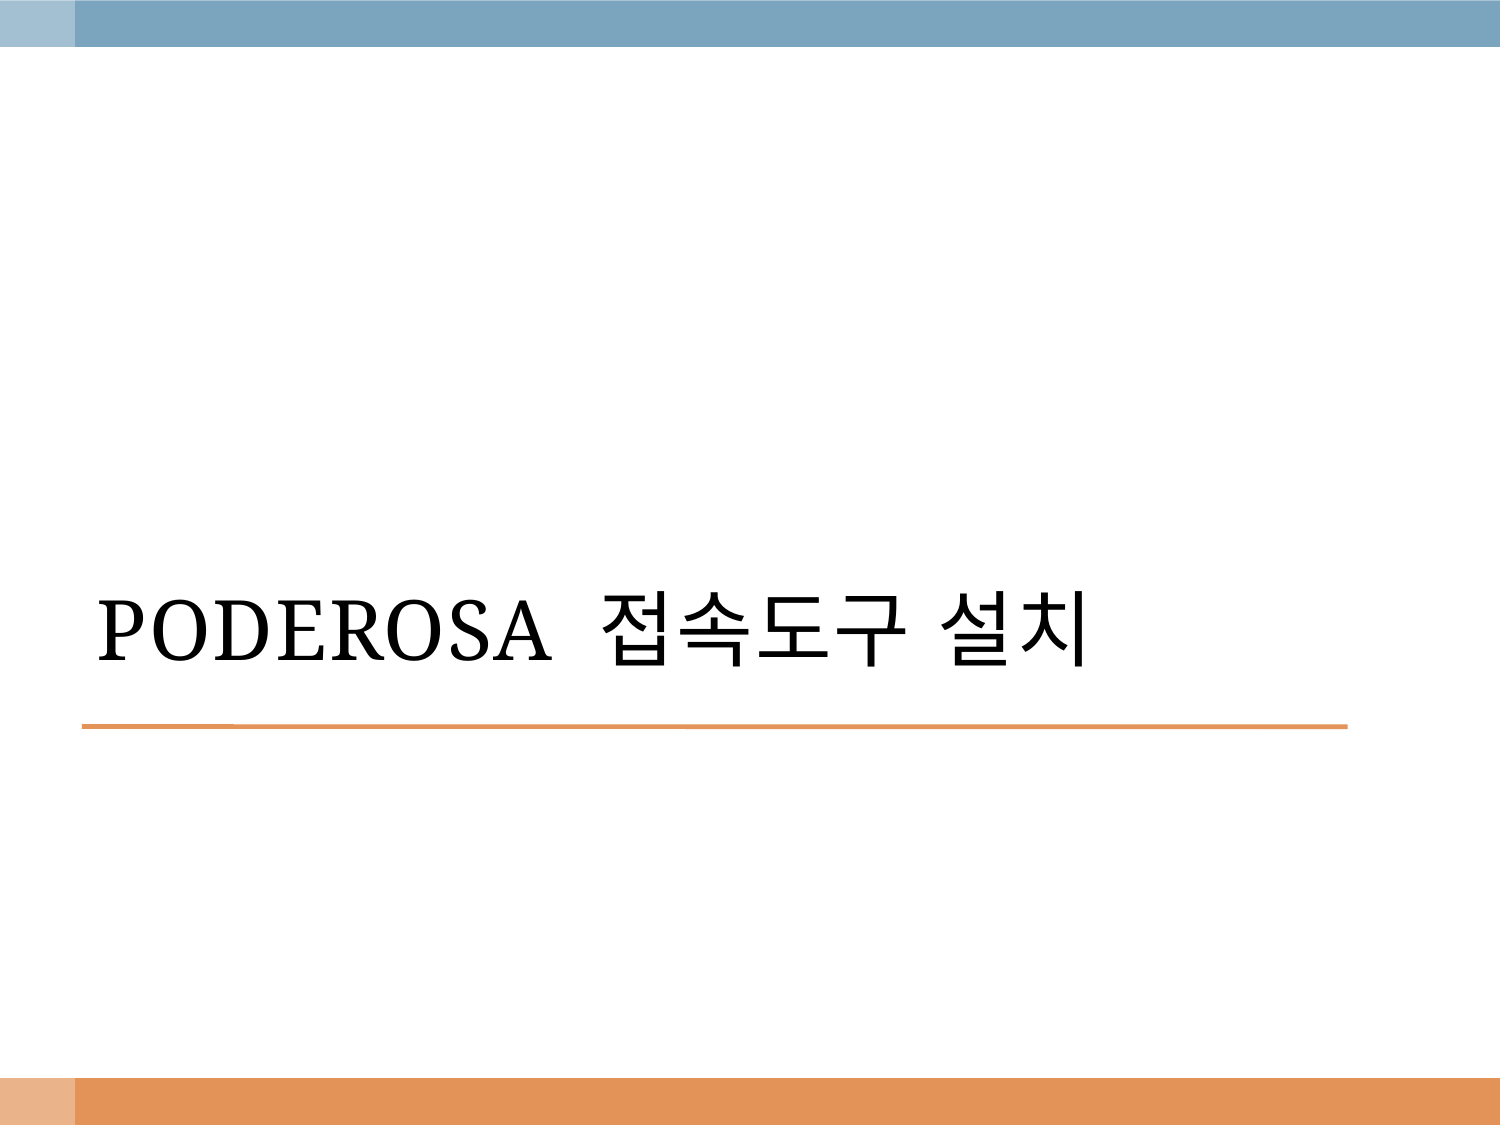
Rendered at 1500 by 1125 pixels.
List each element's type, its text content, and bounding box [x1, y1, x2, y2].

title Poderosa 접속도구 설치 [82, 503, 1348, 751]
